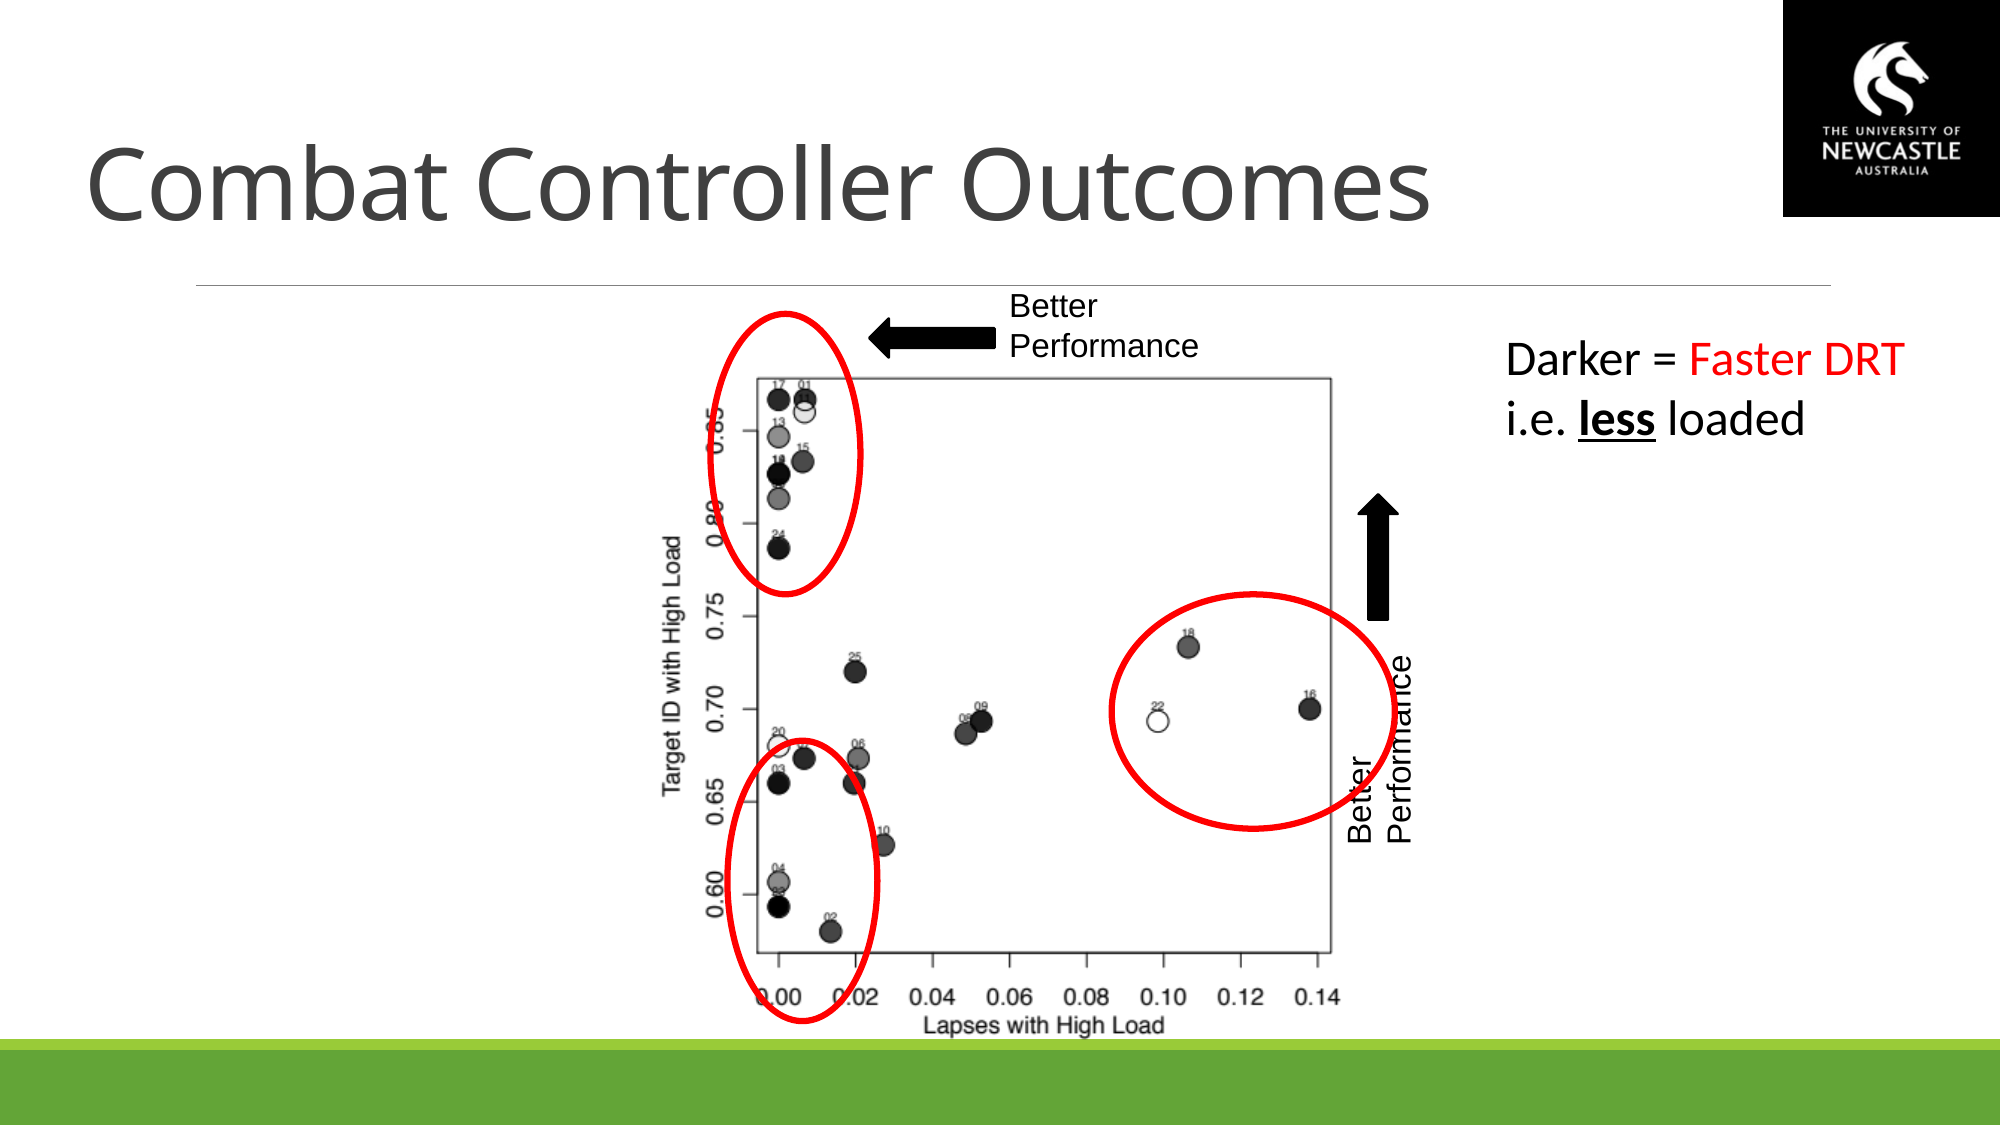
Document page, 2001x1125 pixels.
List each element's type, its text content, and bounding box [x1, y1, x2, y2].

text_box [735, 312, 836, 347]
picture [1782, 0, 2000, 217]
text_box [868, 317, 994, 347]
text_box Darker = Faster DRT i.e. less loaded [1490, 317, 1959, 453]
text_box [1367, 493, 1399, 570]
title Combat Controller Outcomes [69, 30, 1795, 249]
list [642, 350, 1358, 1066]
text_box [1367, 639, 1397, 784]
text_box Better Performance [994, 277, 1285, 347]
text_box Better Performance [1367, 570, 1425, 861]
